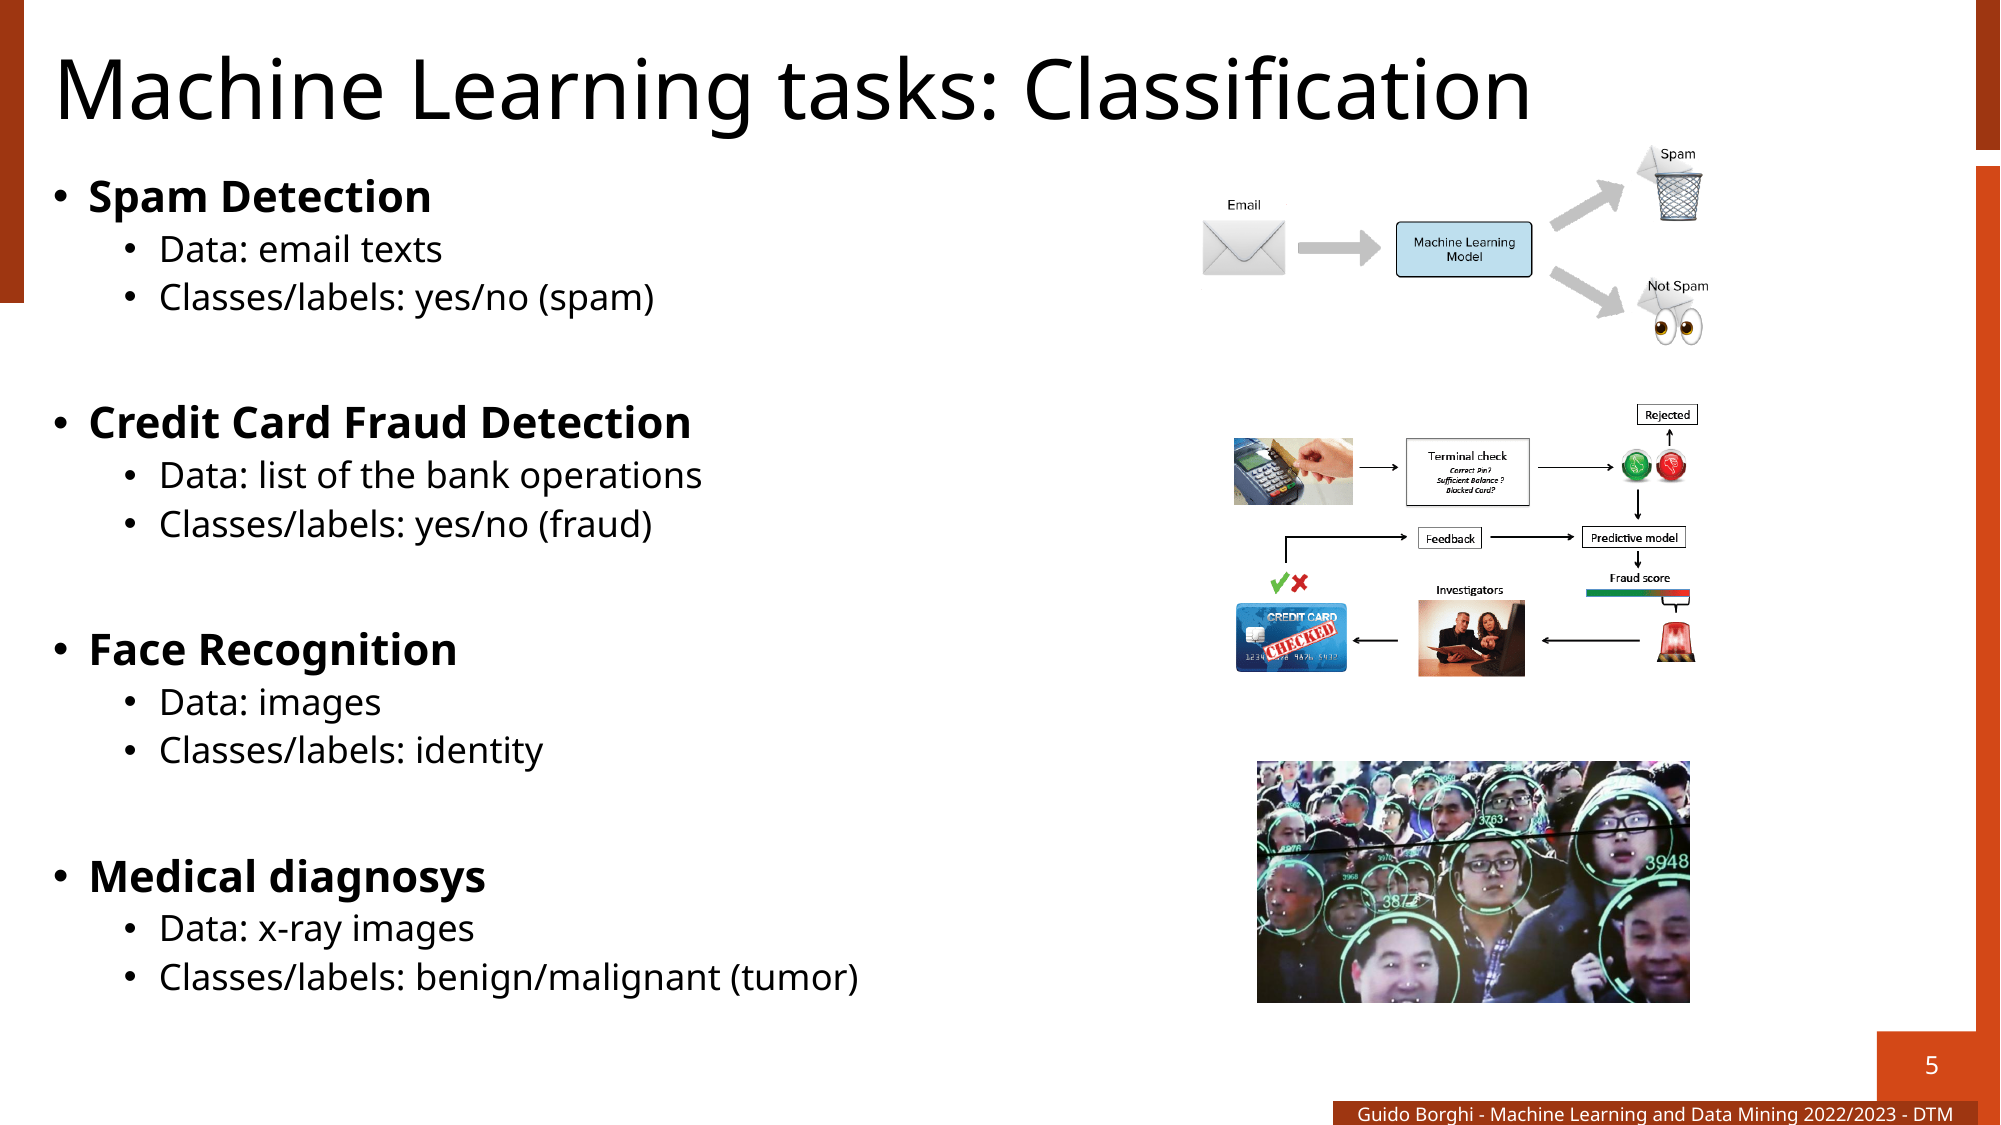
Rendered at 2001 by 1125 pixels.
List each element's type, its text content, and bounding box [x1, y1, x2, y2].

picture [1220, 387, 1728, 689]
picture [1257, 761, 1690, 1003]
picture [1182, 126, 1728, 364]
slide_number 5 [1876, 1031, 1987, 1103]
title Machine Learning tasks: Classification [38, 36, 1952, 150]
list Spam Detection Data: email texts Classes/labels: yes/no (spam) Credit Card Fraud Detection Data: list of the bank operations Classes/labels: yes/no (fraud) Face Recognition Data: images Classes/labels: identity Medical diagnosys Data: x-ray images Classes/labels: benign/malignant (tumor) [38, 167, 1952, 1014]
